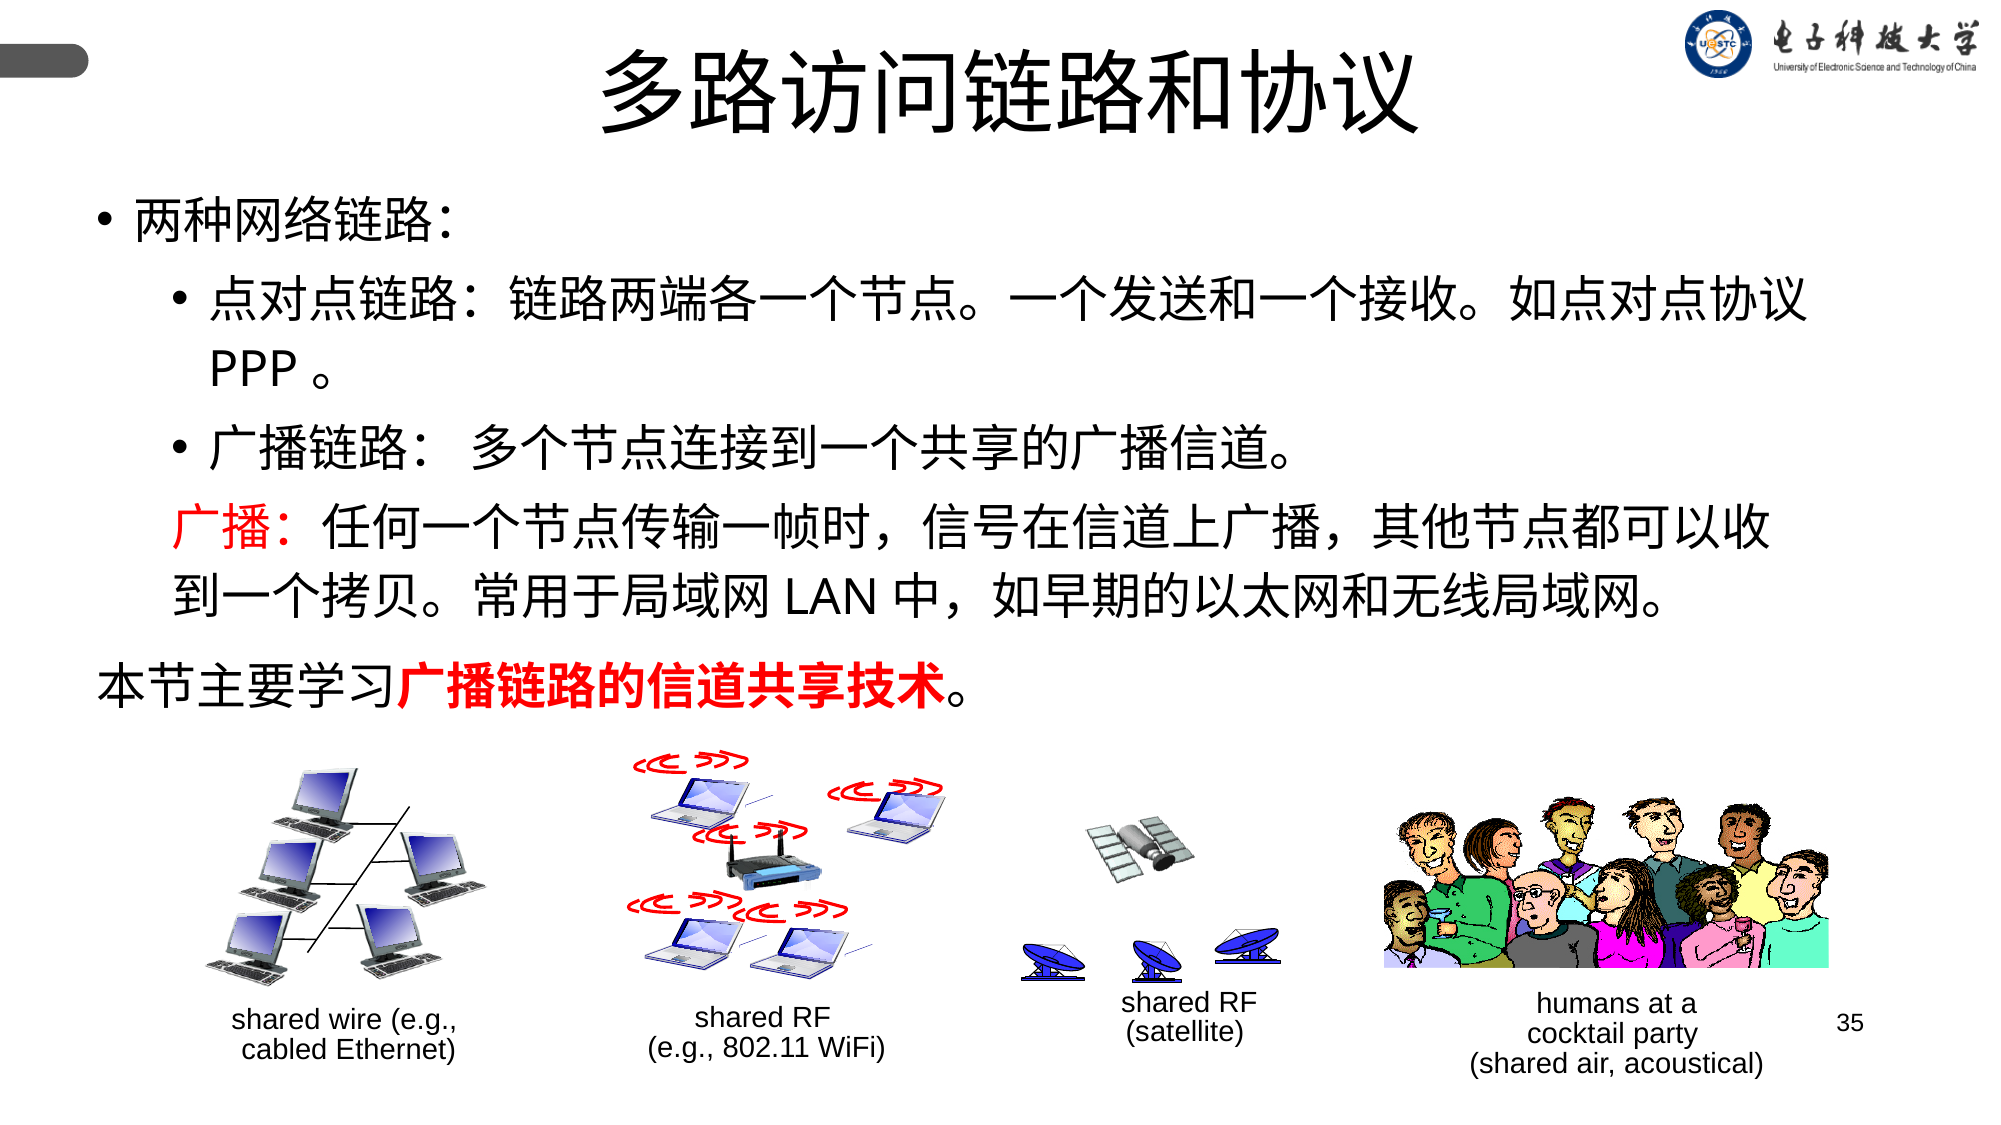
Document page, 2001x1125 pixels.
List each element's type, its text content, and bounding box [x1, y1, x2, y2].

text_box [634, 751, 774, 831]
text_box shared RF (e.g., 802.11 WiFi) [624, 996, 902, 1071]
text_box shared wire (e.g., cabled Ethernet) [216, 998, 482, 1073]
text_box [733, 900, 873, 981]
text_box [250, 764, 360, 849]
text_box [1021, 944, 1085, 981]
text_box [1215, 928, 1281, 964]
list 两种网络链路： 点对点链路：链路两端各一个节点。一个发送和一个接收。如点对点协议PPP。 广播链路： 多个节点连接到一个共享的广播信道。 广播：任何一个节点传输一帧时，信号在信道上广播，其他节点都可以收到一个拷贝。常用于局域网LAN中，如早期的以太网和无线局域网。 本节主要学习广播链路的信道共享技术。 [81, 171, 1824, 970]
slide_number 35 [1821, 998, 1970, 1074]
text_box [397, 828, 508, 913]
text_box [353, 900, 464, 985]
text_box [183, 907, 294, 992]
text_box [828, 778, 946, 845]
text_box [627, 891, 767, 972]
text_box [217, 834, 327, 919]
text_box shared RF (satellite) [1106, 980, 1273, 1056]
title 多路访问链路和协议 [17, 39, 2000, 228]
picture [1081, 810, 1204, 889]
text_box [693, 821, 822, 891]
picture [1685, 10, 1979, 39]
text_box humans at a cocktail party (shared air, acoustical) [1454, 982, 1780, 1087]
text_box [1132, 941, 1182, 983]
picture [1384, 796, 1829, 968]
